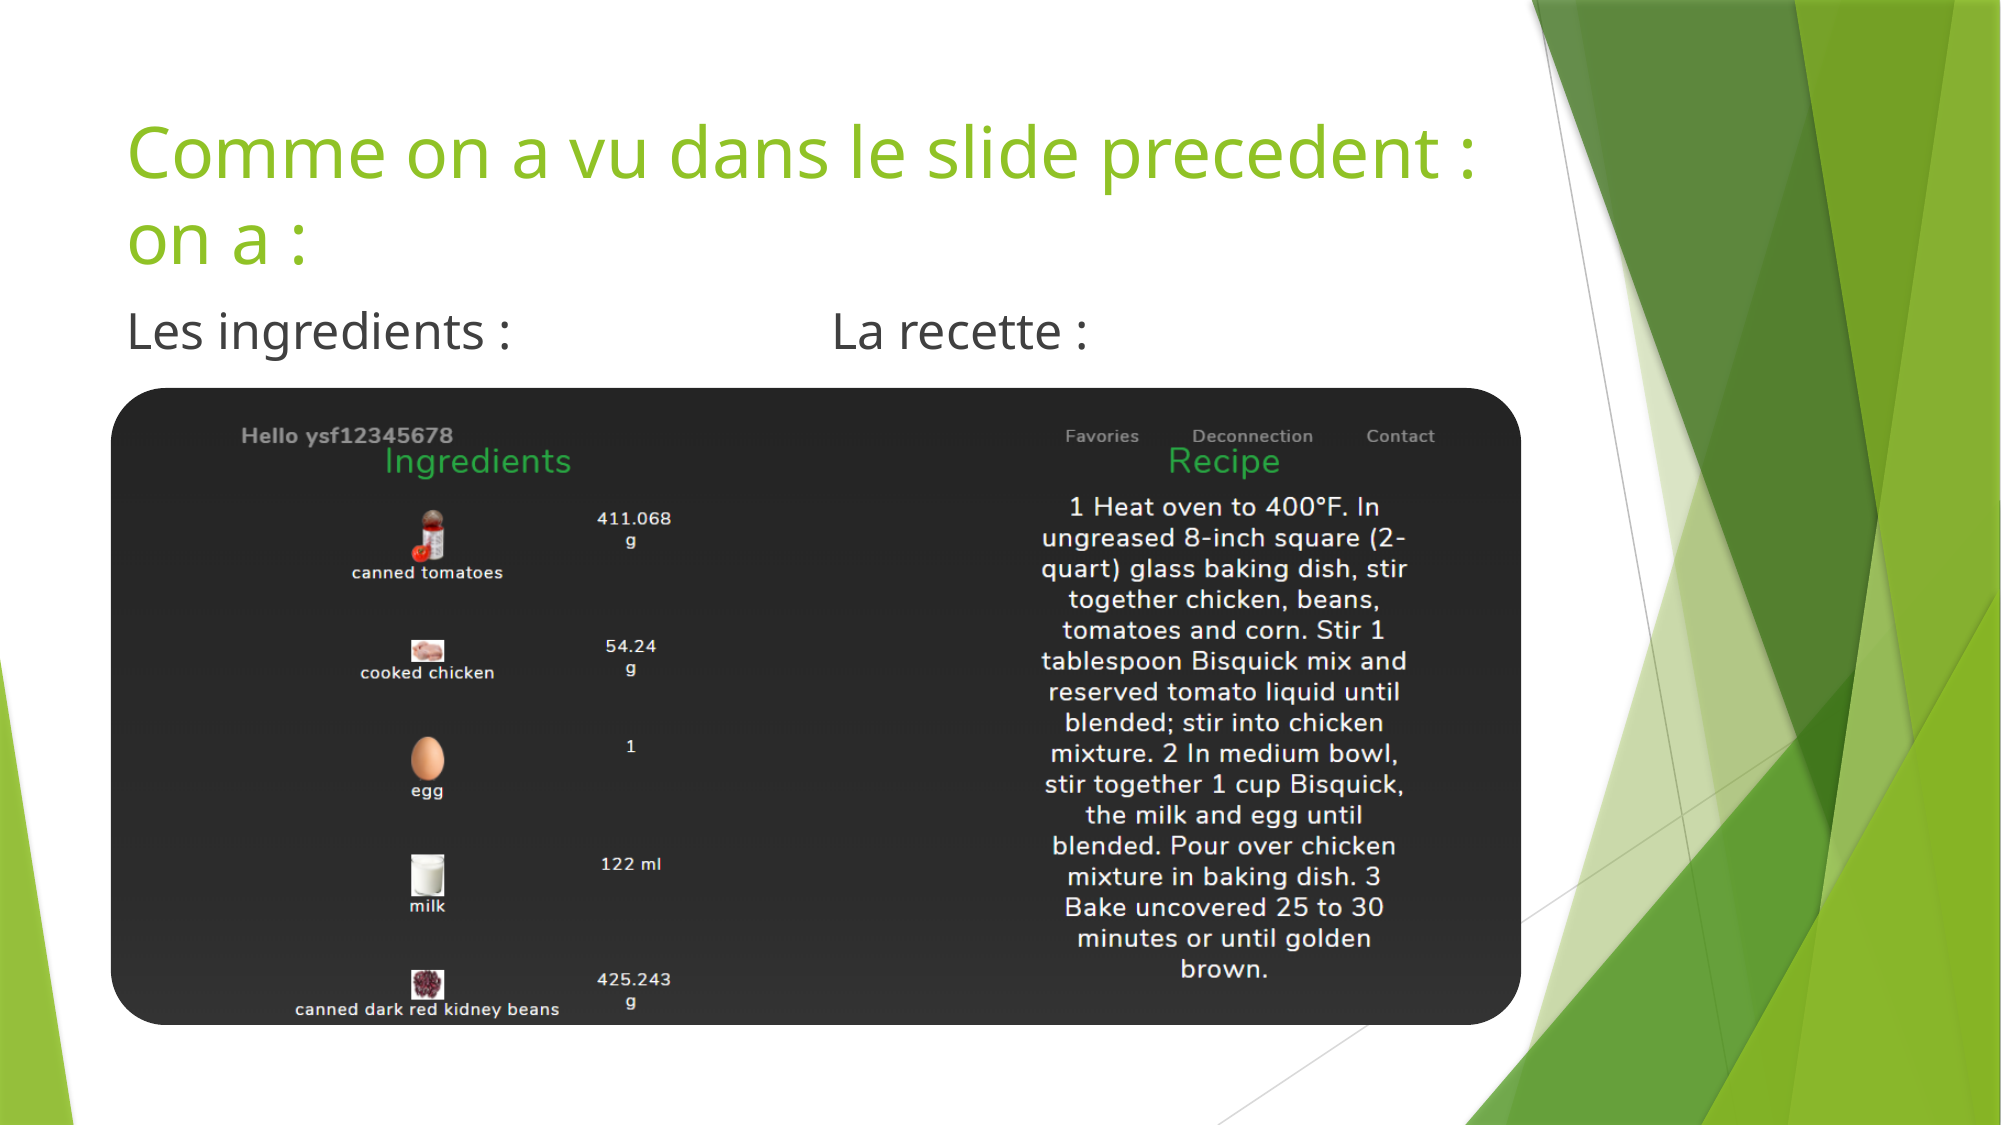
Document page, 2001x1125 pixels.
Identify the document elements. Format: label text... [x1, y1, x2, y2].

list Les ingredients : [110, 272, 798, 368]
title Comme on a vu dans le slide precedent : on a : [111, 99, 1522, 290]
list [110, 387, 1522, 1026]
list La recette : [816, 272, 1503, 368]
